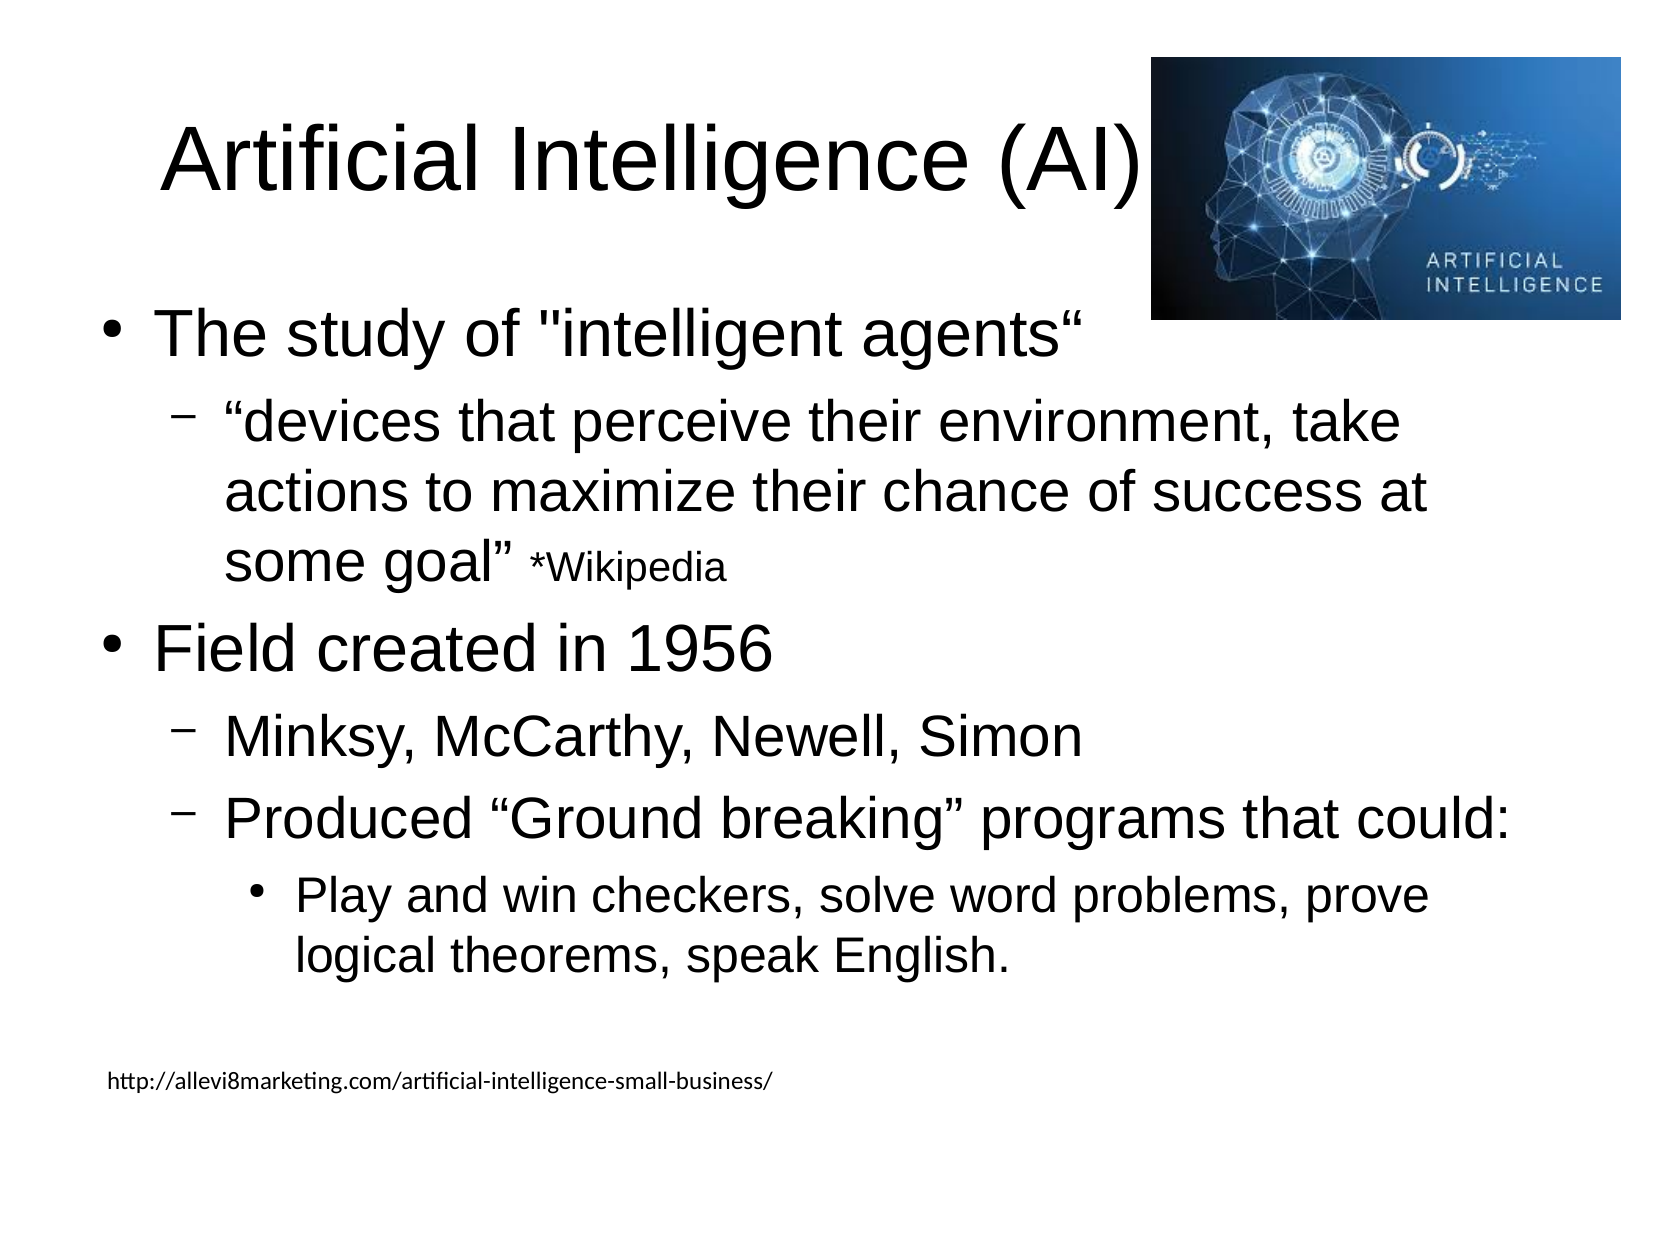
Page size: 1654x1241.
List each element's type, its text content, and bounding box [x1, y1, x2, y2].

picture [1151, 57, 1621, 321]
text_box http://allevi8marketing.com/artificial-intelligence-small-business/ [92, 1057, 790, 1103]
list The study of "intelligent agents“ “devices that perceive their environment, take actions to maximize their chance of success at some goal” *Wikipedia Field created in 1956 Minksy, McCarthy, Newell, Simon Produced “Ground breaking” programs that could: Play and win checkers, solve word problems, prove logical theorems, speak English. [82, 290, 1571, 1010]
title Artificial Intelligence (AI) [82, 49, 1224, 258]
